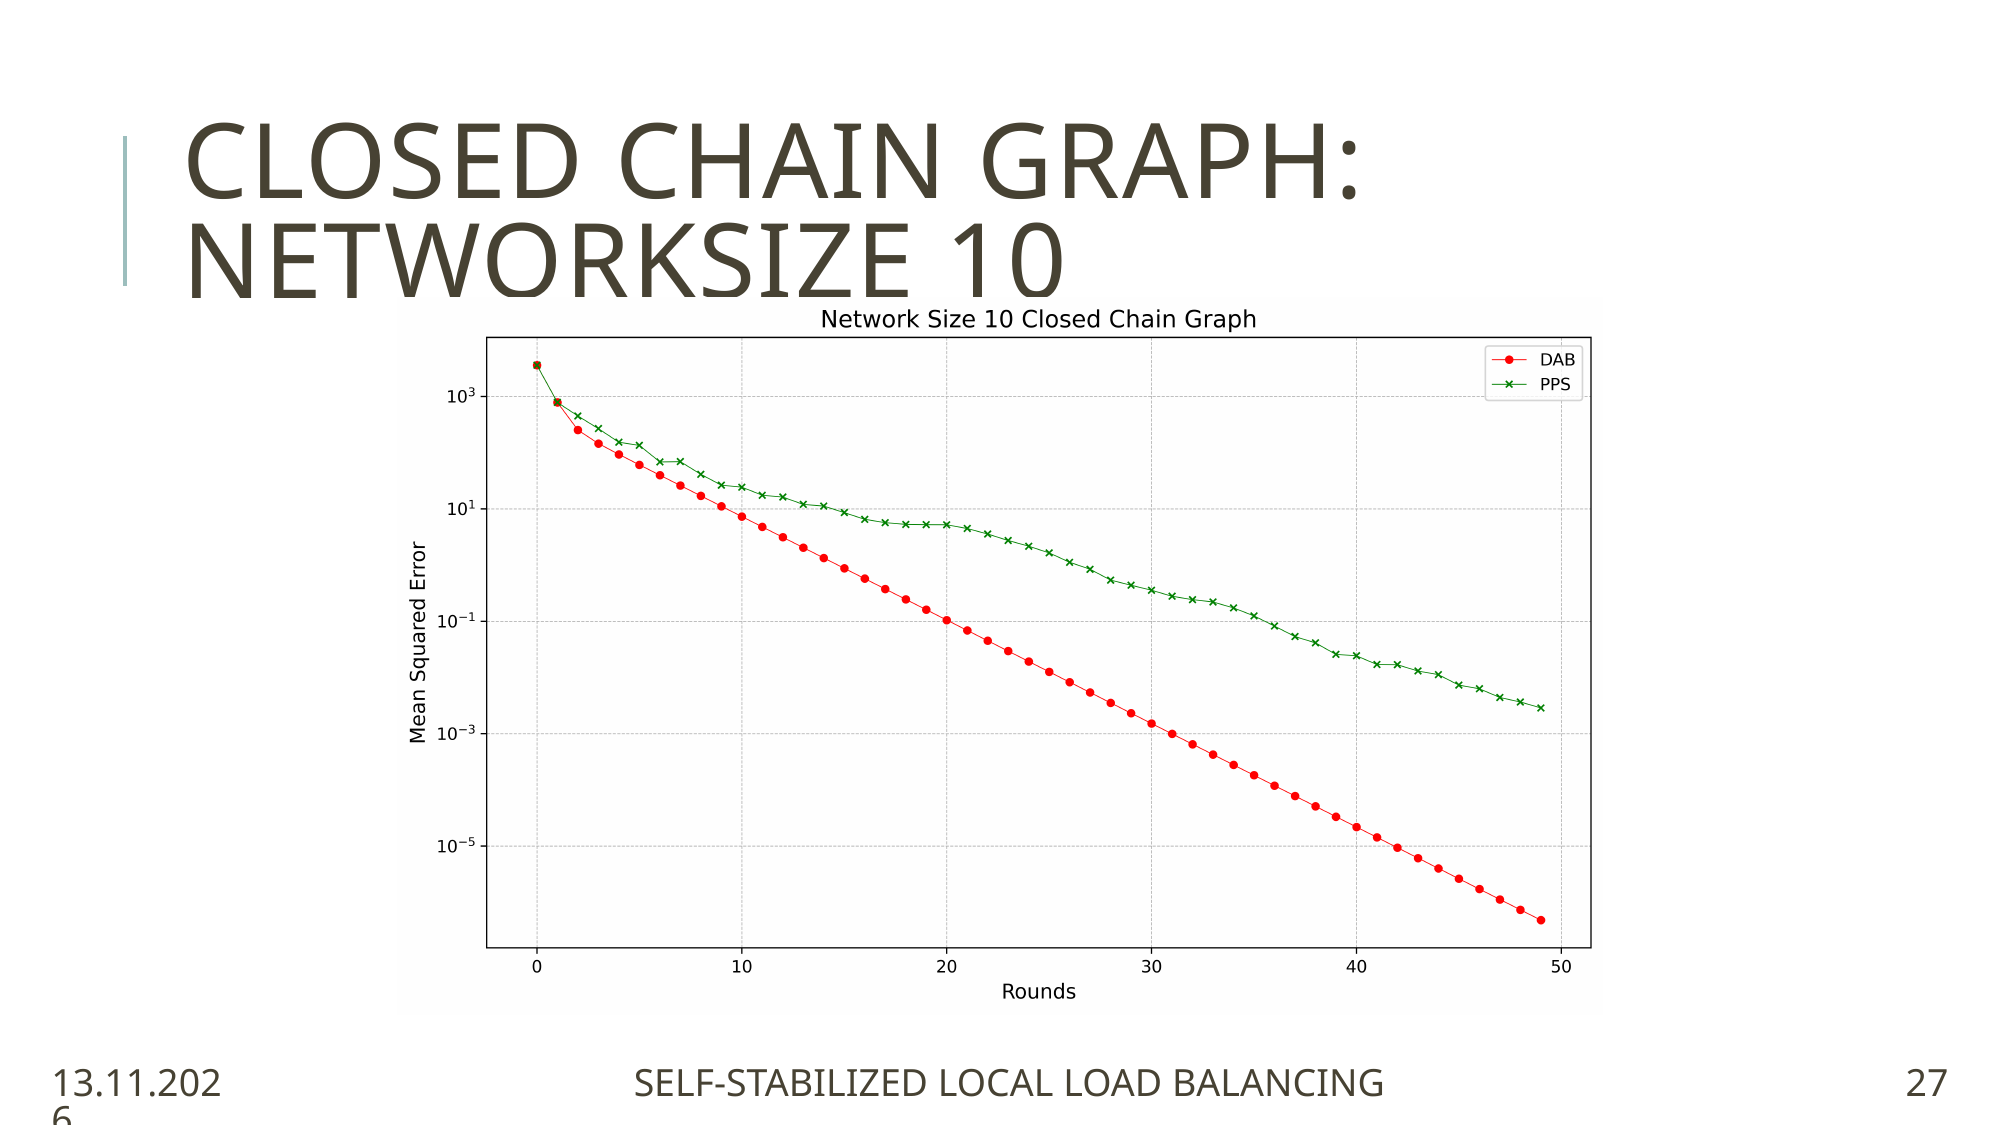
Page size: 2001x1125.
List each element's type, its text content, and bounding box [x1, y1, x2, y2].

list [397, 297, 1603, 1016]
title Closed Chain Graph: Networksize 10 [168, 96, 1763, 342]
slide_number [36, 1061, 248, 1107]
footer Self-Stabilized Local Load Balancing [248, 1061, 1771, 1107]
slide_number 27 [1771, 1061, 1964, 1107]
